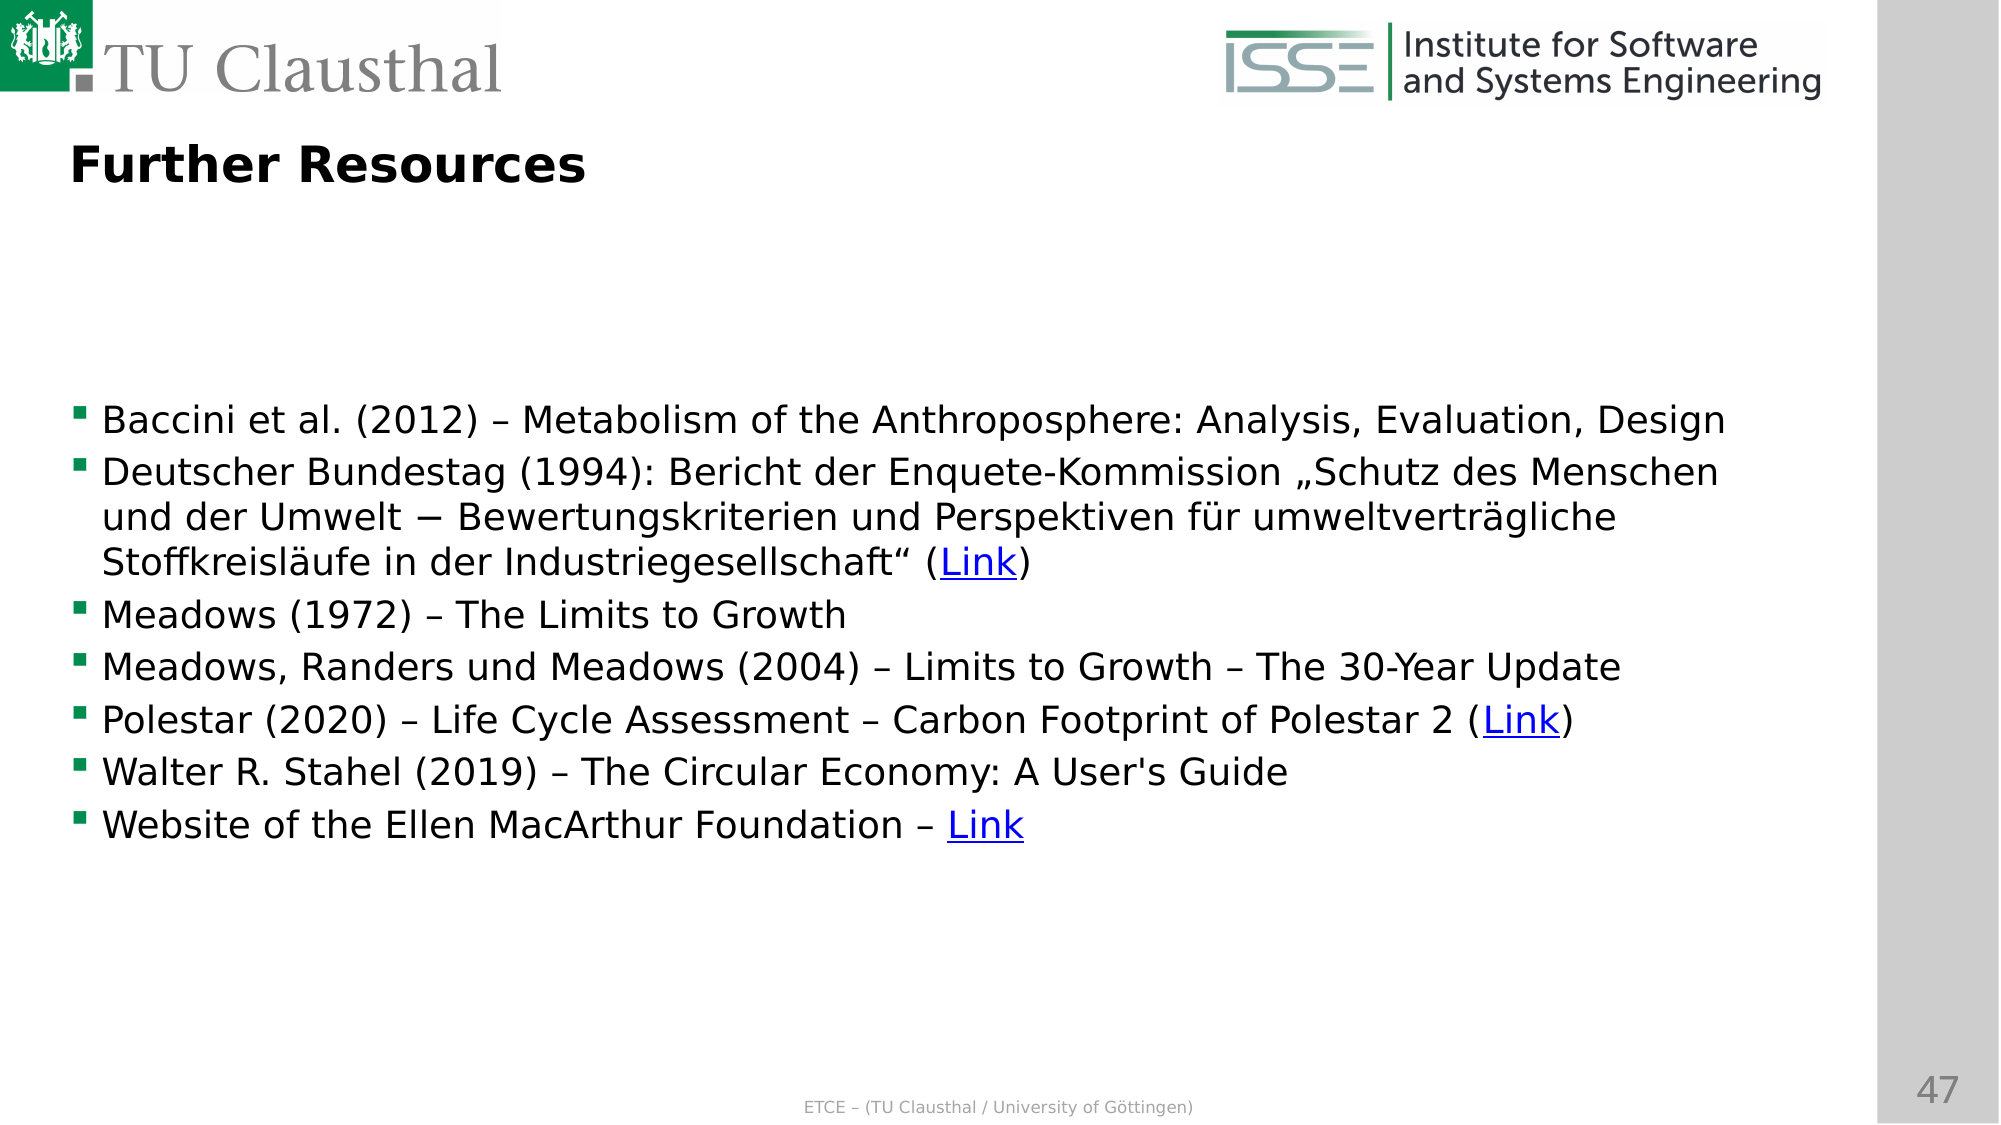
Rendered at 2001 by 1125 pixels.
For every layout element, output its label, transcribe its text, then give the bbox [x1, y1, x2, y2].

picture [1218, 22, 1826, 107]
picture [0, 0, 501, 92]
text_box Further Resources [54, 125, 1818, 207]
text_box Baccini et al. (2012) – Metabolism of the Anthroposphere: Analysis, Evaluation, Design Deutscher Bundestag (1994): Bericht der Enquete-Kommission „Schutz des Menschen und der Umwelt − Bewertungskriterien und Perspektiven für umweltverträgliche Stoffkreisläufe in der Industriegesellschaft“ (Link) Meadows (1972) – The Limits to Growth Meadows, Randers und Meadows (2004) – Limits to Growth – The 30-Year Update Polestar (2020) – Life Cycle Assessment – Carbon Footprint of Polestar 2 (Link) Walter R. Stahel (2019) – The Circular Economy: A User's Guide Website of the Ellen MacArthur Foundation – Link [54, 208, 1818, 1034]
